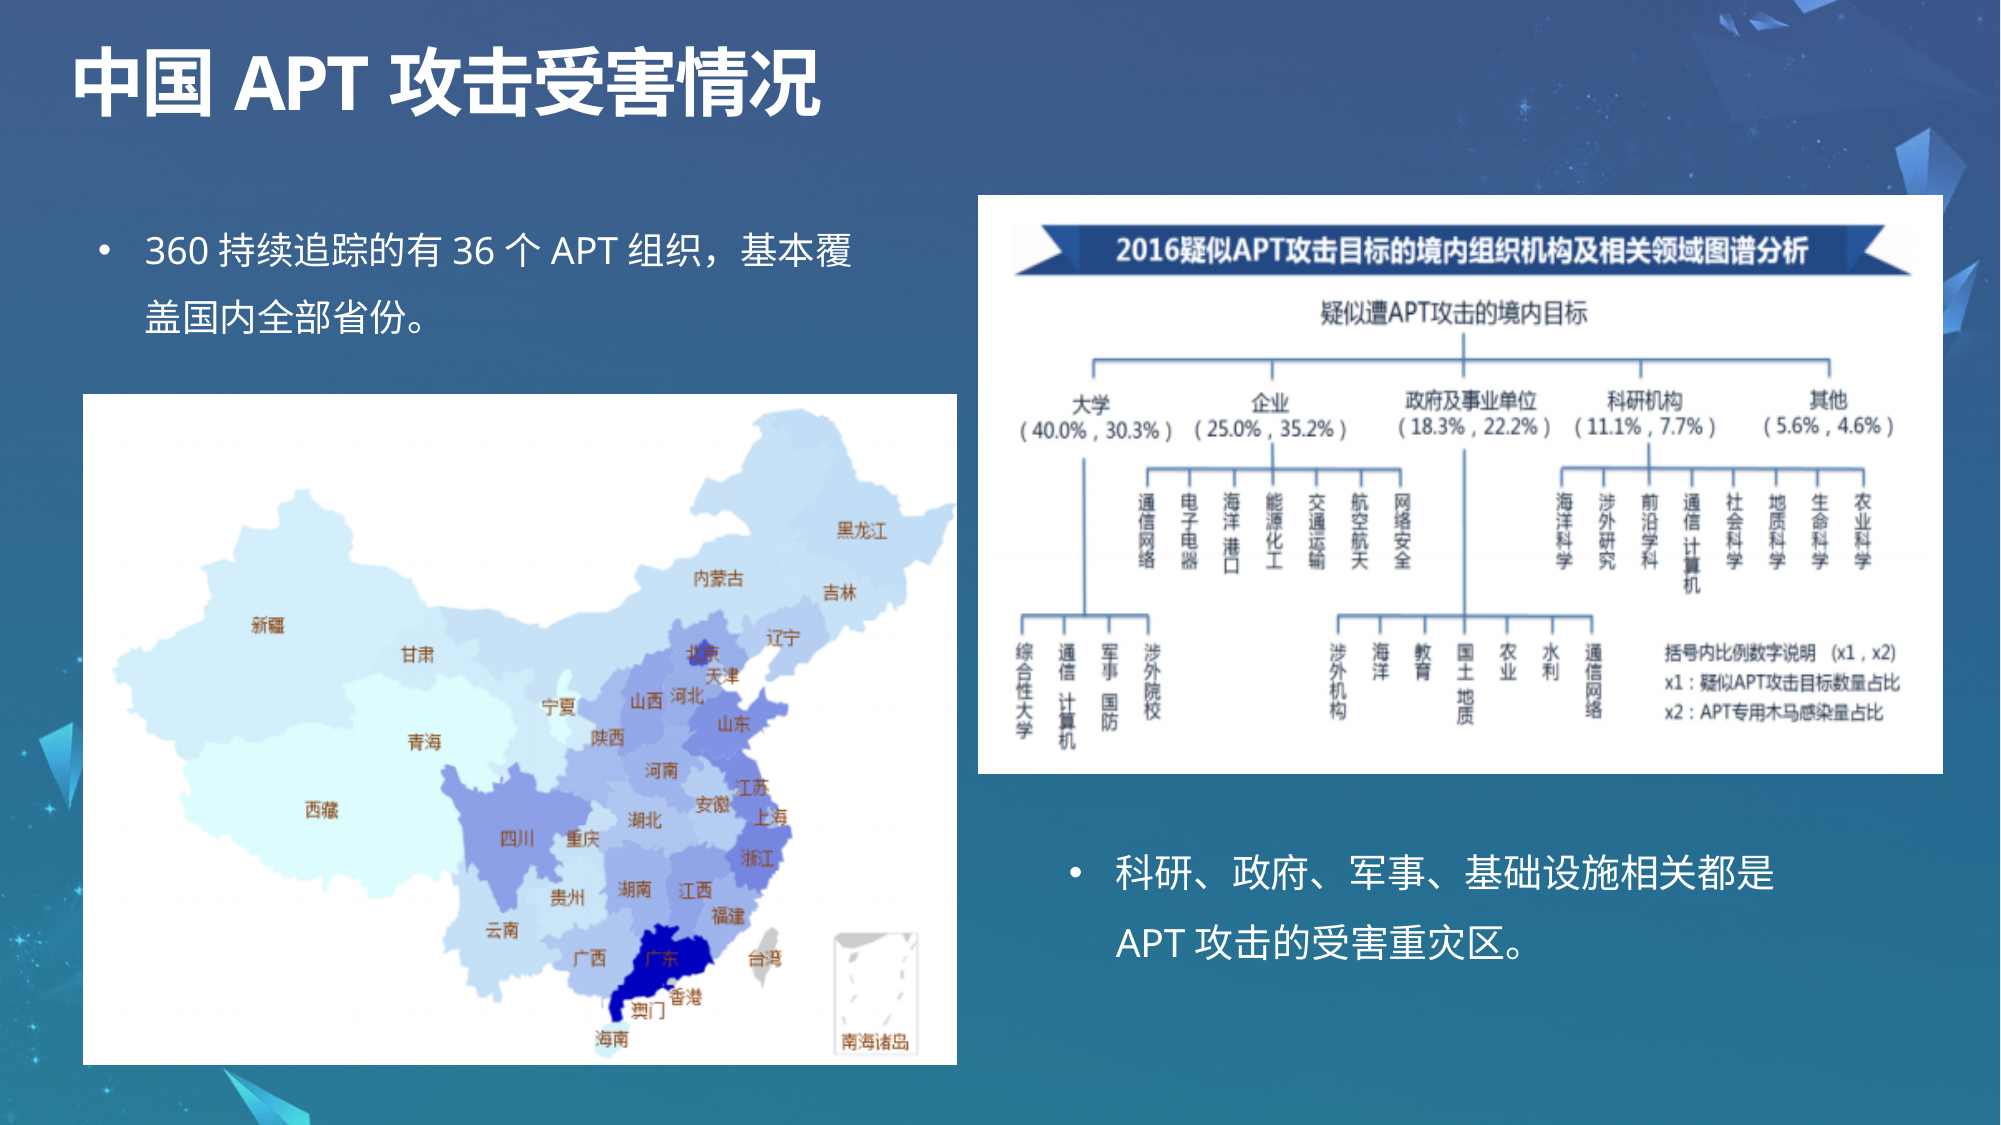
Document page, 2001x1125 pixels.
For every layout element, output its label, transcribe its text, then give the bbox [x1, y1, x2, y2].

text_box 科研、政府、军事、基础设施相关都是APT攻击的受害重灾区。 [1054, 817, 1867, 973]
picture [0, 0, 2001, 1125]
text_box 中国APT攻击受害情况 [54, 17, 1055, 151]
text_box 360持续追踪的有36个APT组织，基本覆盖国内全部省份。 [83, 197, 894, 347]
